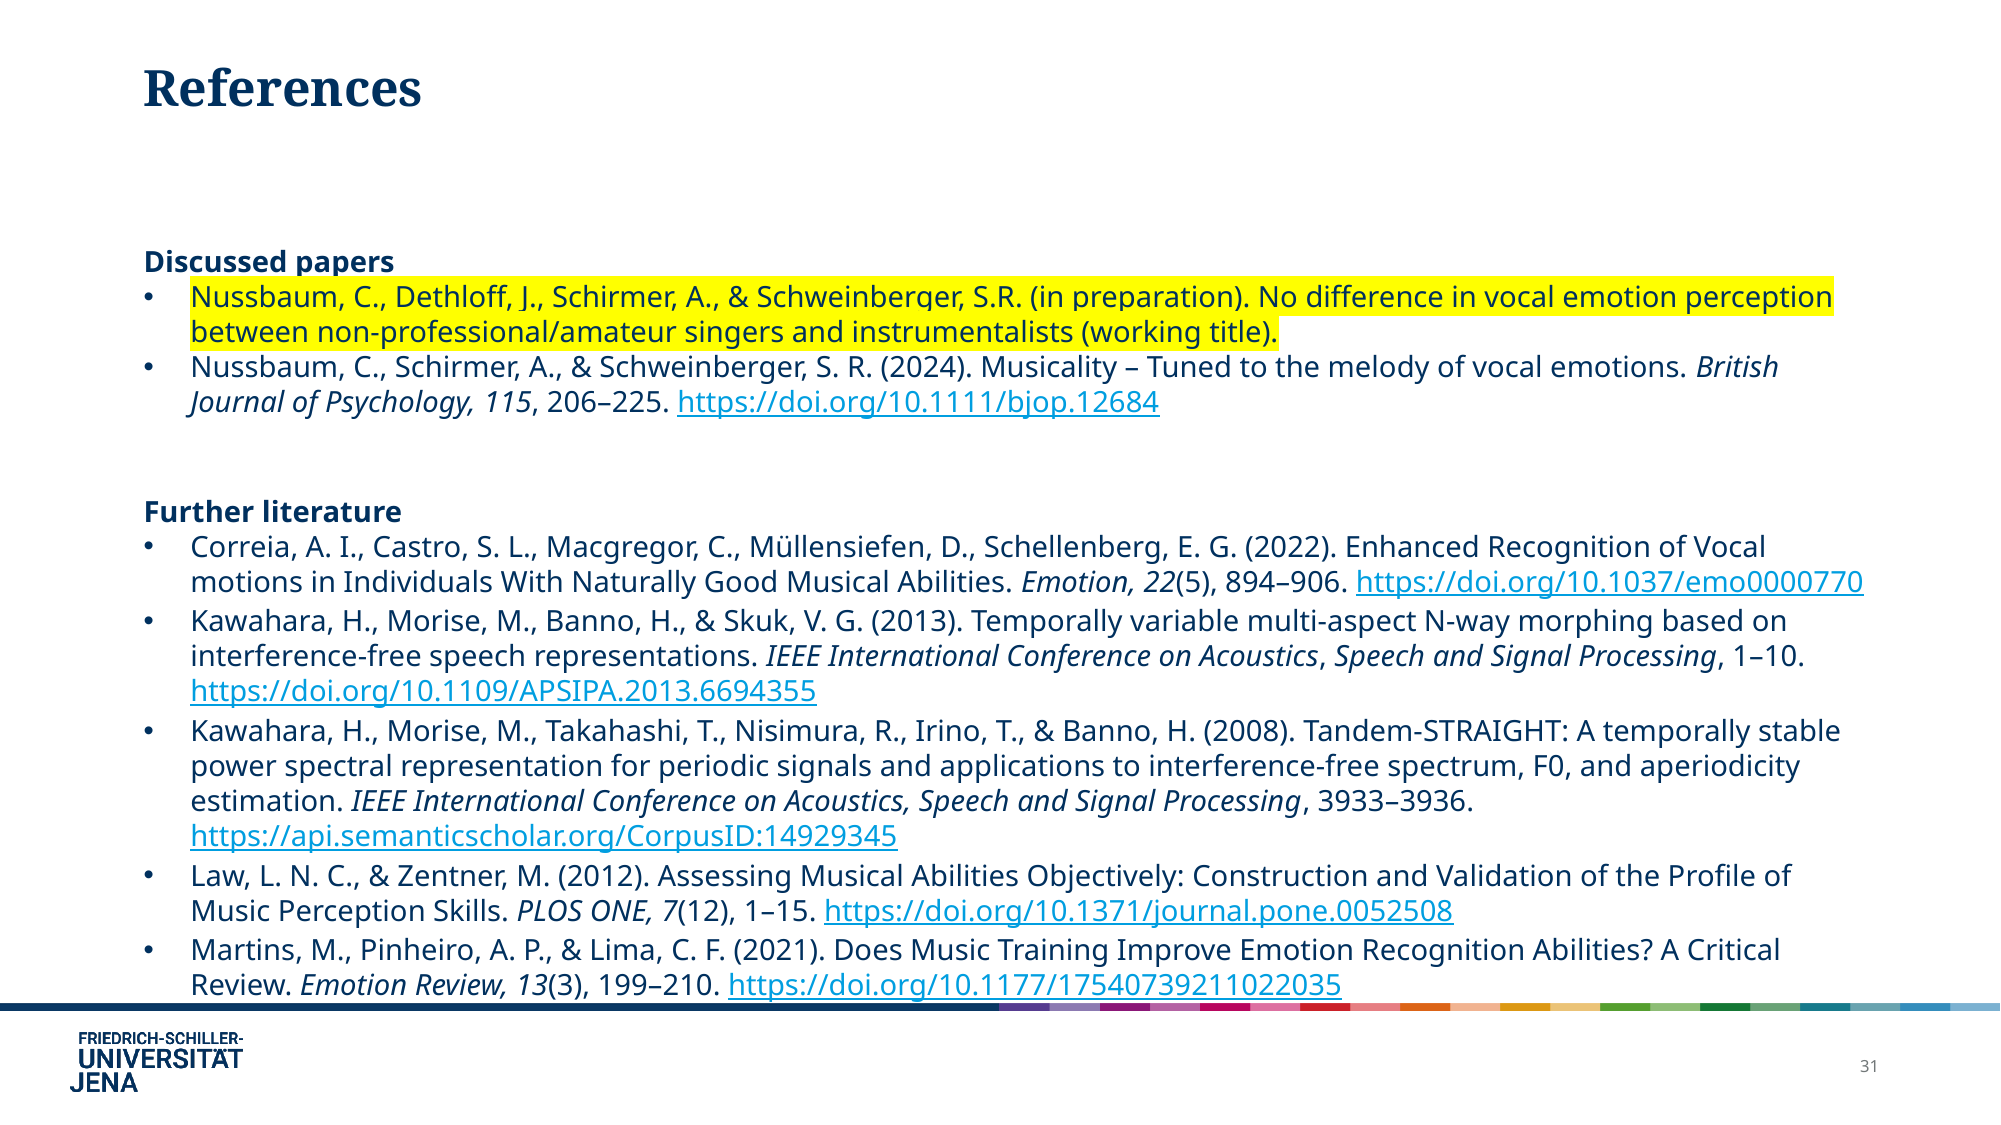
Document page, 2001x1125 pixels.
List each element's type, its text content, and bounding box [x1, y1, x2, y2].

title References [143, 56, 1880, 169]
picture [1880, 1003, 2000, 1011]
list Discussed papers Nussbaum, C., Dethloff, J., Schirmer, A., & Schweinberger, S.R. (in preparation). No difference in vocal emotion perception between non-professional/amateur singers and instrumentalists (working title). Nussbaum, C., Schirmer, A., & Schweinberger, S. R. (2024). Musicality – Tuned to the melody of vocal emotions. British Journal of Psychology, 115, 206–225. https://doi.org/10.1111/bjop.12684 Further literature Correia, A. I., Castro, S. L., Macgregor, C., Müllensiefen, D., Schellenberg, E. G. (2022). Enhanced Recognition of Vocal motions in Individuals With Naturally Good Musical Abilities. Emotion, 22(5), 894–906. https://doi.org/10.1037/emo0000770 Kawahara, H., Morise, M., Banno, H., & Skuk, V. G. (2013). Temporally variable multi-aspect N-way morphing based on interference-free speech representations. IEEE International Conference on Acoustics, Speech and Signal Processing, 1–10. https://doi.org/10.1109/APSIPA.2013.6694355 Kawahara, H., Morise, M., Takahashi, T., Nisimura, R., Irino, T., & Banno, H. (2008). Tandem-STRAIGHT: A temporally stable power spectral representation for periodic signals and applications to interference-free spectrum, F0, and aperiodicity estimation. IEEE International Conference on Acoustics, Speech and Signal Processing, 3933–3936. https://api.semanticscholar.org/CorpusID:14929345 Law, L. N. C., & Zentner, M. (2012). Assessing Musical Abilities Objectively: Construction and Validation of the Profile of Music Perception Skills. PLOS ONE, 7(12), 1–15. https://doi.org/10.1371/journal.pone.0052508 Martins, M., Pinheiro, A. P., & Lima, C. F. (2021). Does Music Training Improve Emotion Recognition Abilities? A Critical Review. Emotion Review, 13(3), 199–210. https://doi.org/10.1177/17540739211022035 [143, 243, 1880, 1020]
picture [70, 1032, 243, 1092]
